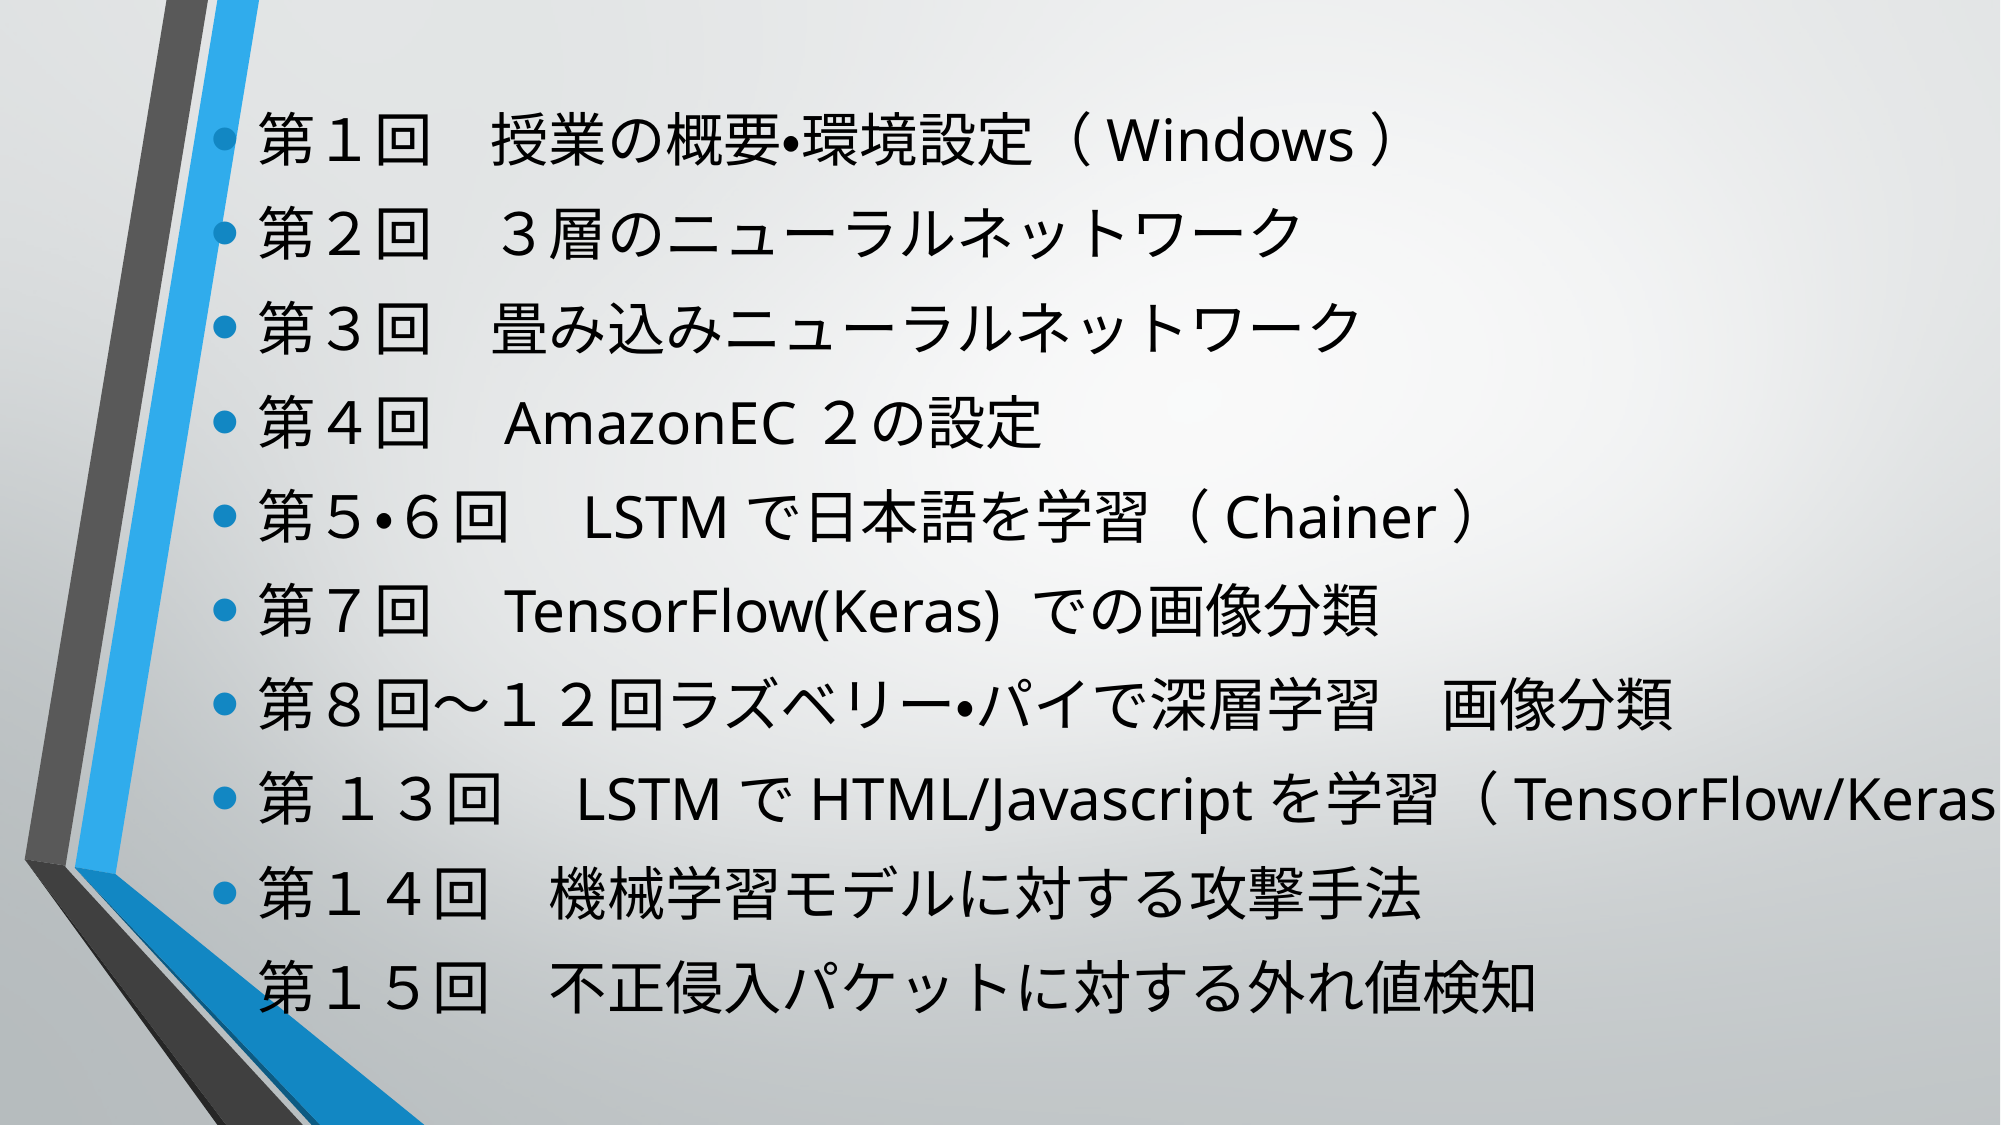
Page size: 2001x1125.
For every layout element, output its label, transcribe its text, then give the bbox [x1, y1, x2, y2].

list 第１回 授業の概要・環境設定（Windows） 第２回 ３層のニューラルネットワーク 第３回 畳み込みニューラルネットワーク 第４回 AmazonEC２の設定 第５・６回 LSTMで日本語を学習（Chainer） 第７回 TensorFlow(Keras) での画像分類 第８回〜１２回ラズベリー・パイで深層学習 画像分類 第 １３回 LSTMでHTML/Javascriptを学習（TensorFlow/Keras） 第１４回 機械学習モデルに対する攻撃手法 第１５回 不正侵入パケットに対する外れ値検知 [195, 183, 2000, 1023]
